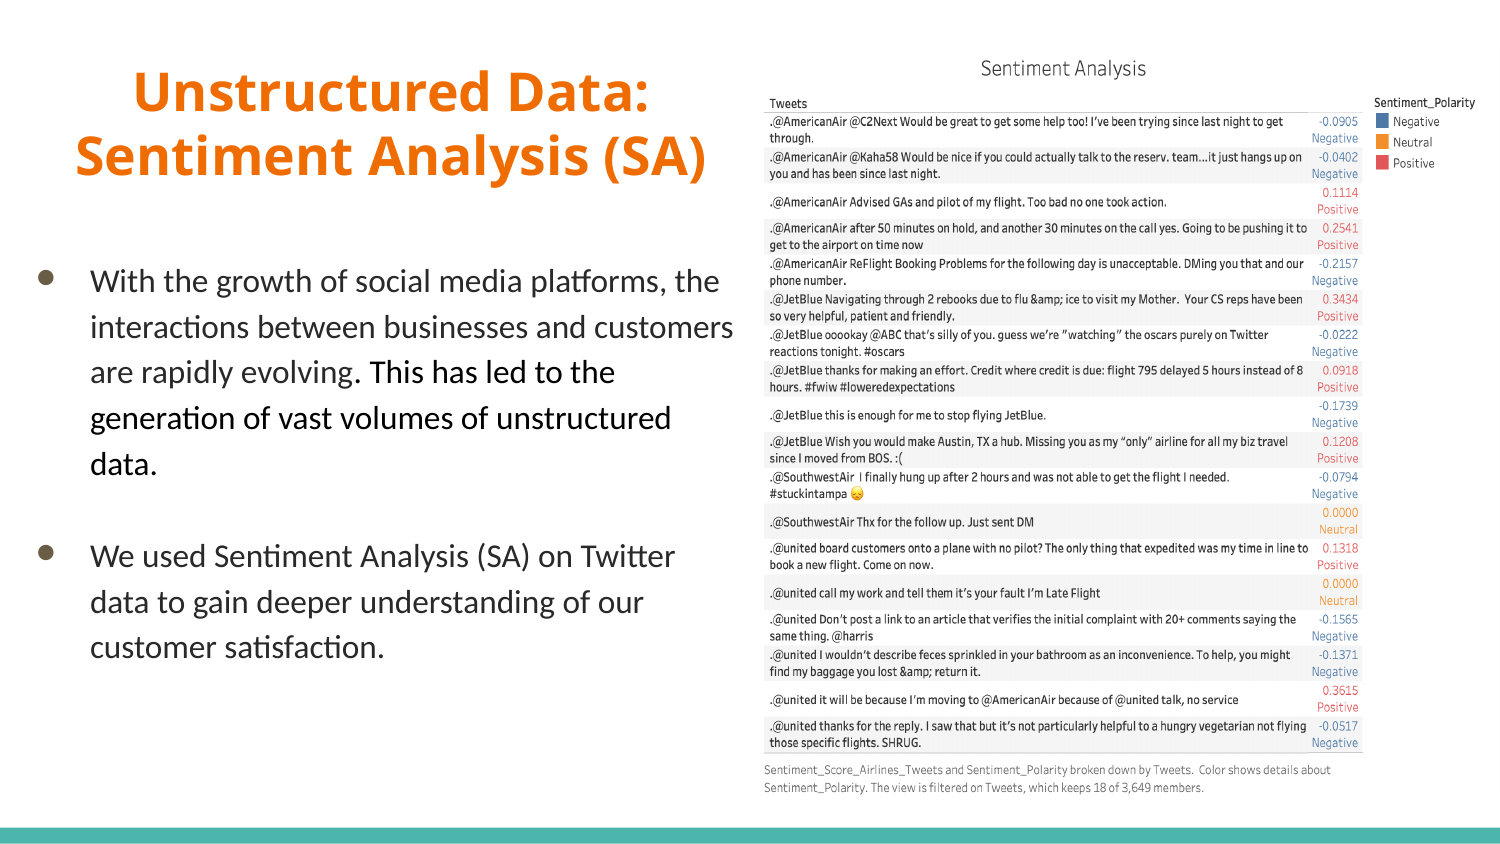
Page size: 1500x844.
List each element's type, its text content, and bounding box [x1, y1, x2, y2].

picture [763, 46, 1500, 798]
title Unstructured Data: Sentiment Analysis (SA) [9, 42, 773, 203]
list With the growth of social media platforms, the interactions between businesses and customers are rapidly evolving. This has led to the generation of vast volumes of unstructured data. We used Sentiment Analysis (SA) on Twitter data to gain deeper understanding of our customer satisfaction. [0, 238, 750, 722]
